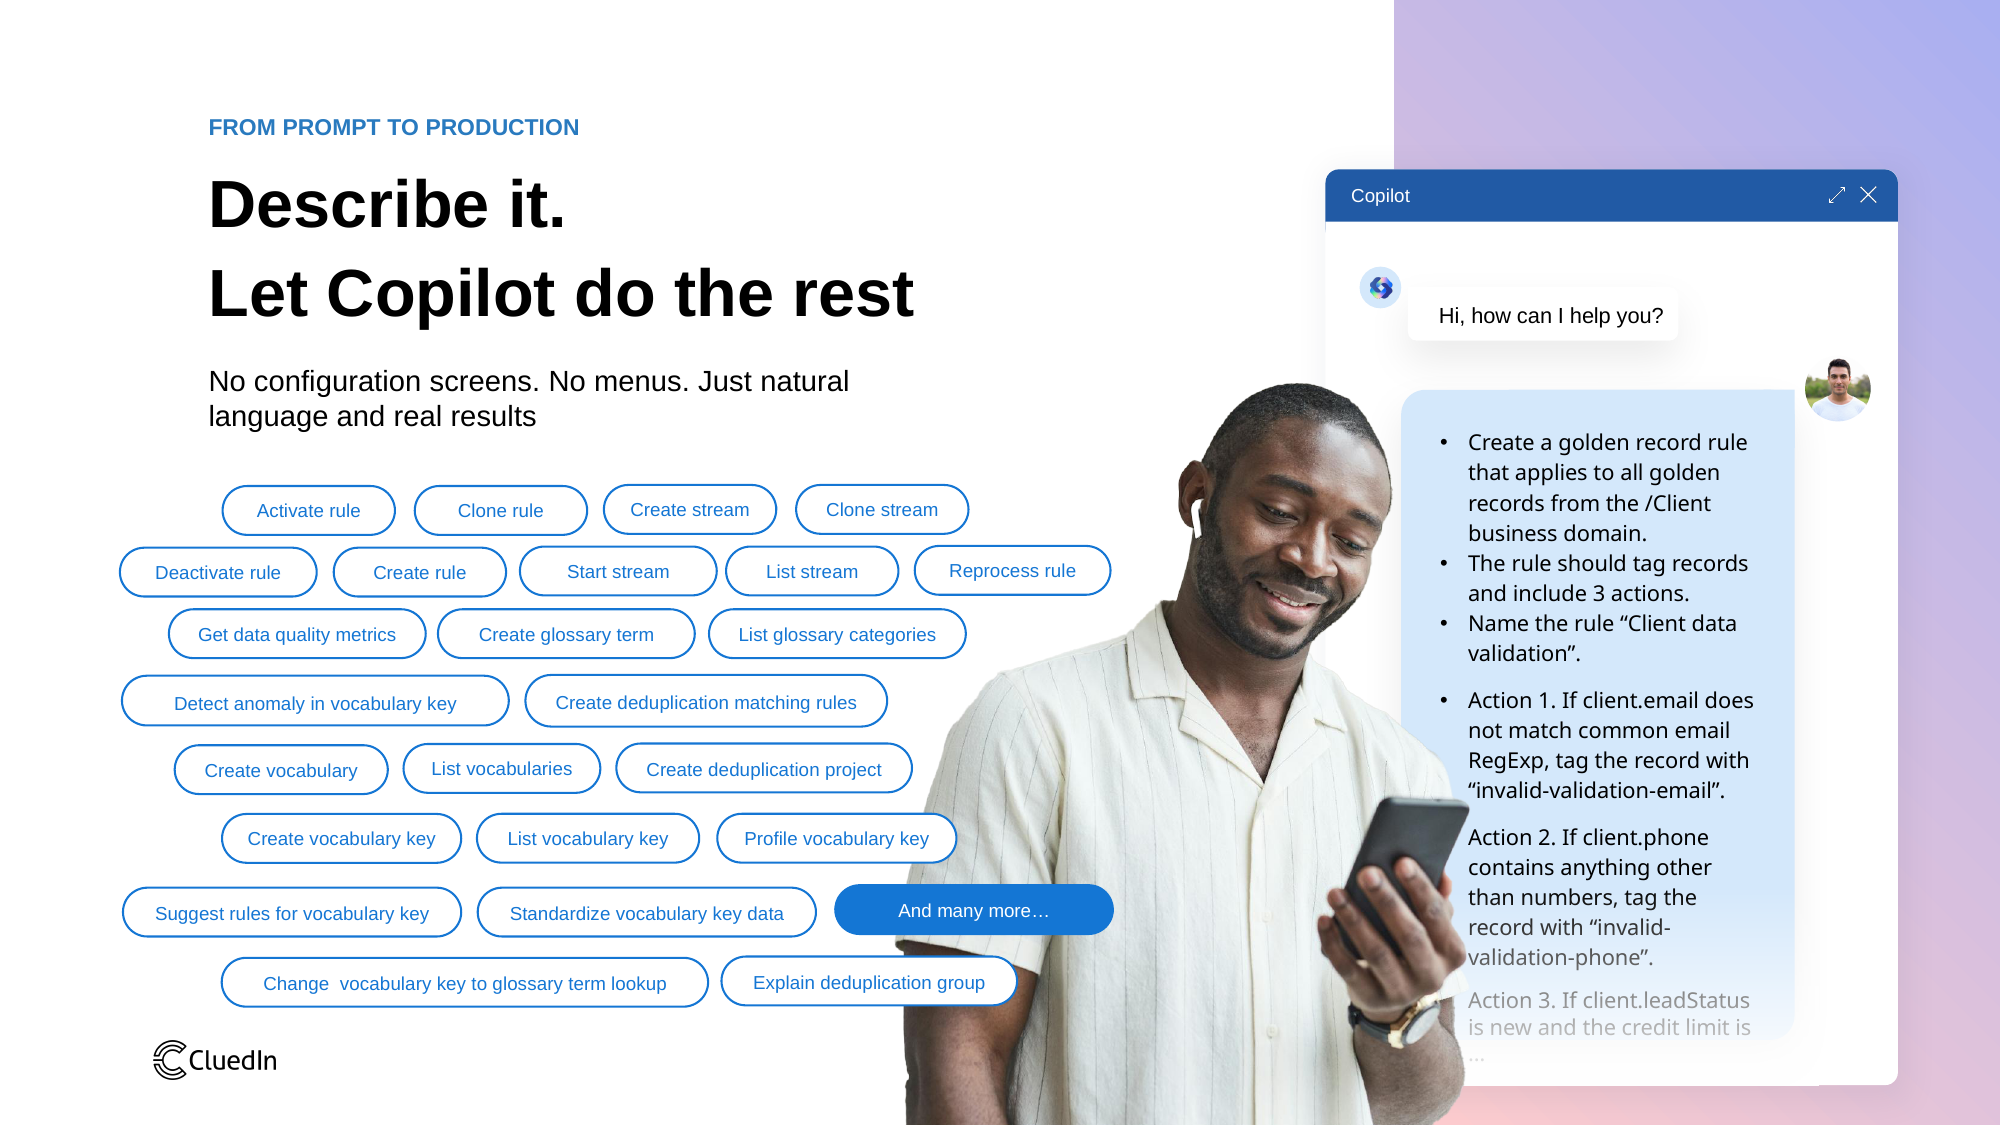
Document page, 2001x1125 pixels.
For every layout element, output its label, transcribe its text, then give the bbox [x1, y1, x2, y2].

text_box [1325, 169, 1898, 1086]
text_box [1359, 266, 1687, 341]
picture [153, 1040, 276, 1080]
text_box [1393, 0, 2000, 1125]
text_box From prompt to production Describe it. Let Copilot do the rest No configuration screens. No menus. Just natural language and real results [193, 105, 987, 441]
picture [873, 370, 1497, 1125]
picture [1366, 274, 1396, 301]
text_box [1401, 355, 1871, 1040]
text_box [119, 484, 1113, 1007]
